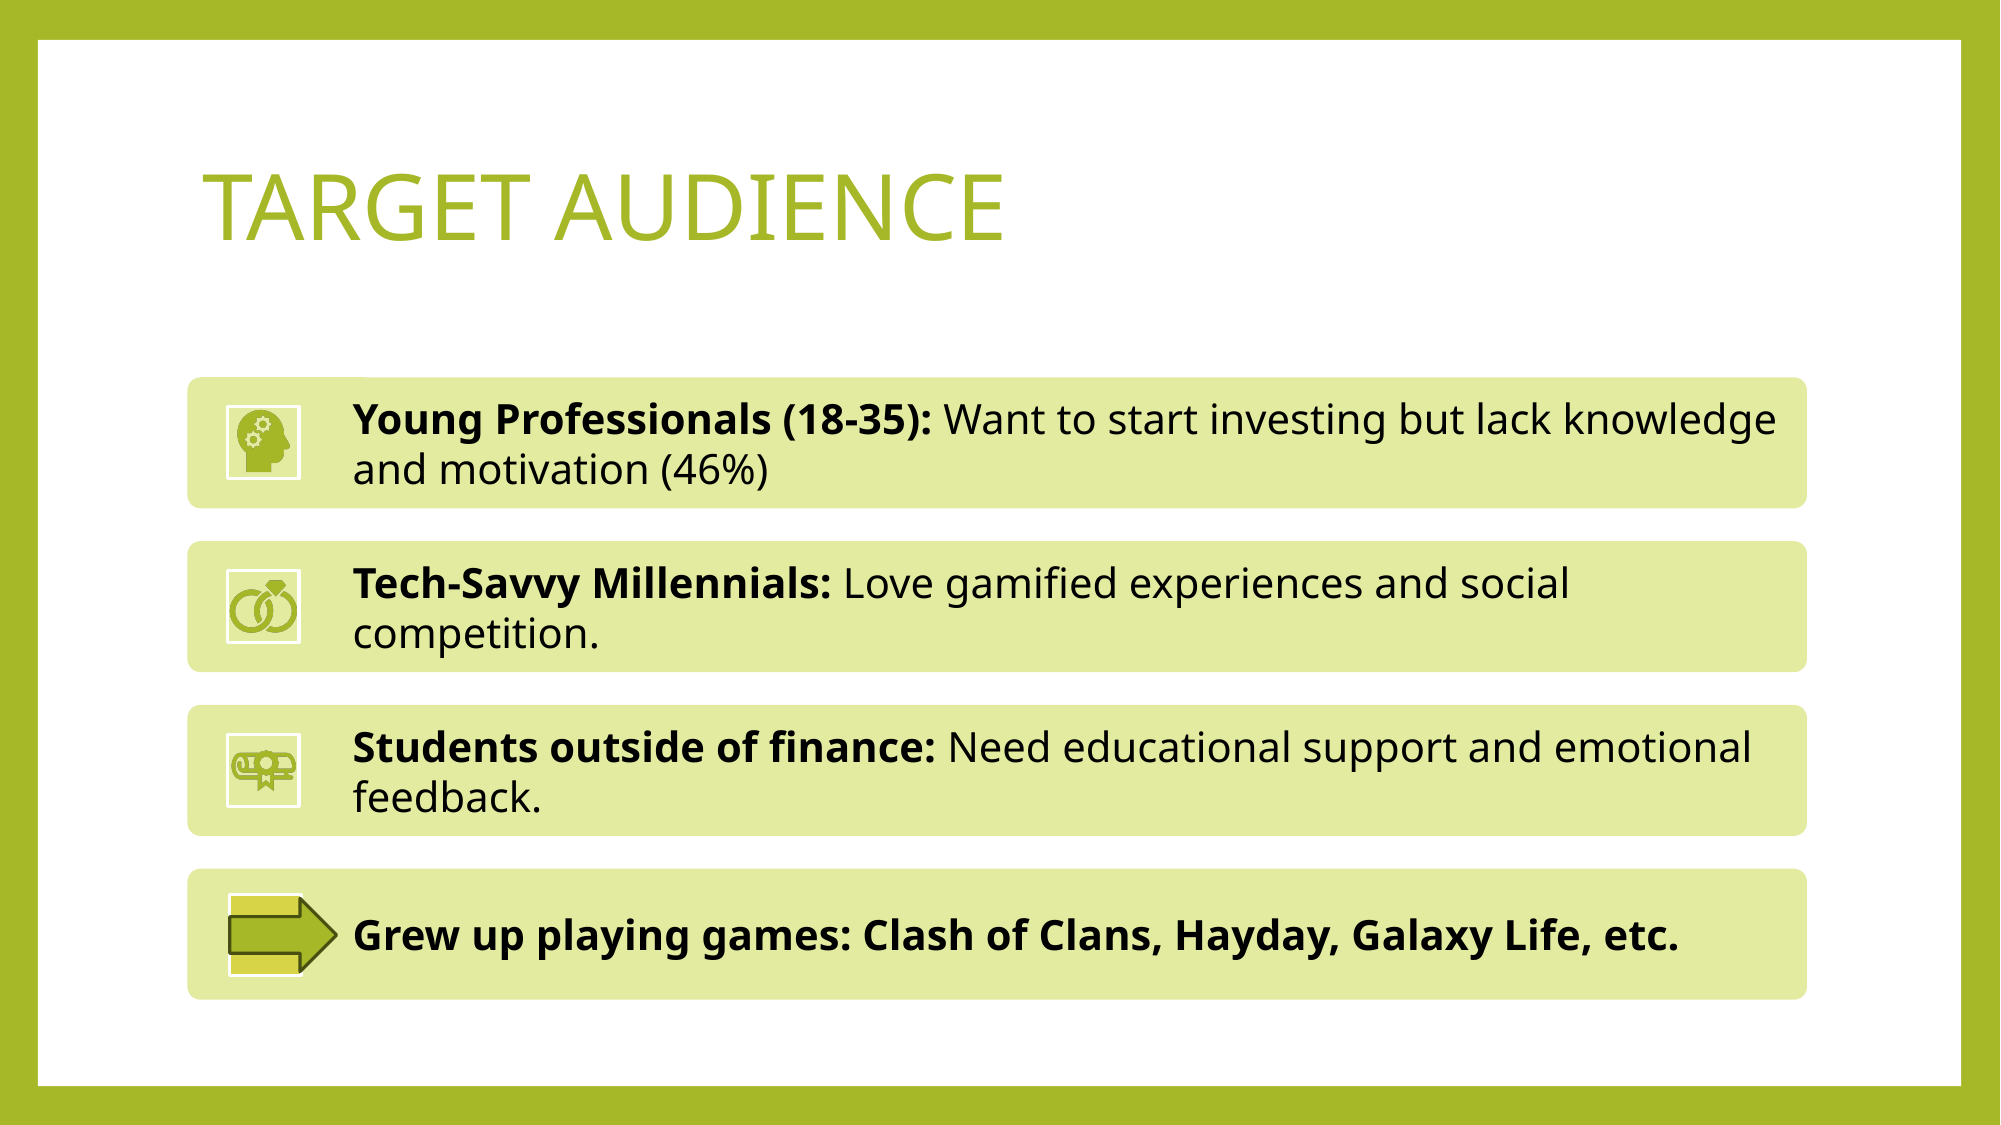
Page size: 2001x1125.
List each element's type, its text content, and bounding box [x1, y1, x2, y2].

title TARGET AUDIENCE [187, 99, 1808, 323]
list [187, 376, 1808, 1001]
